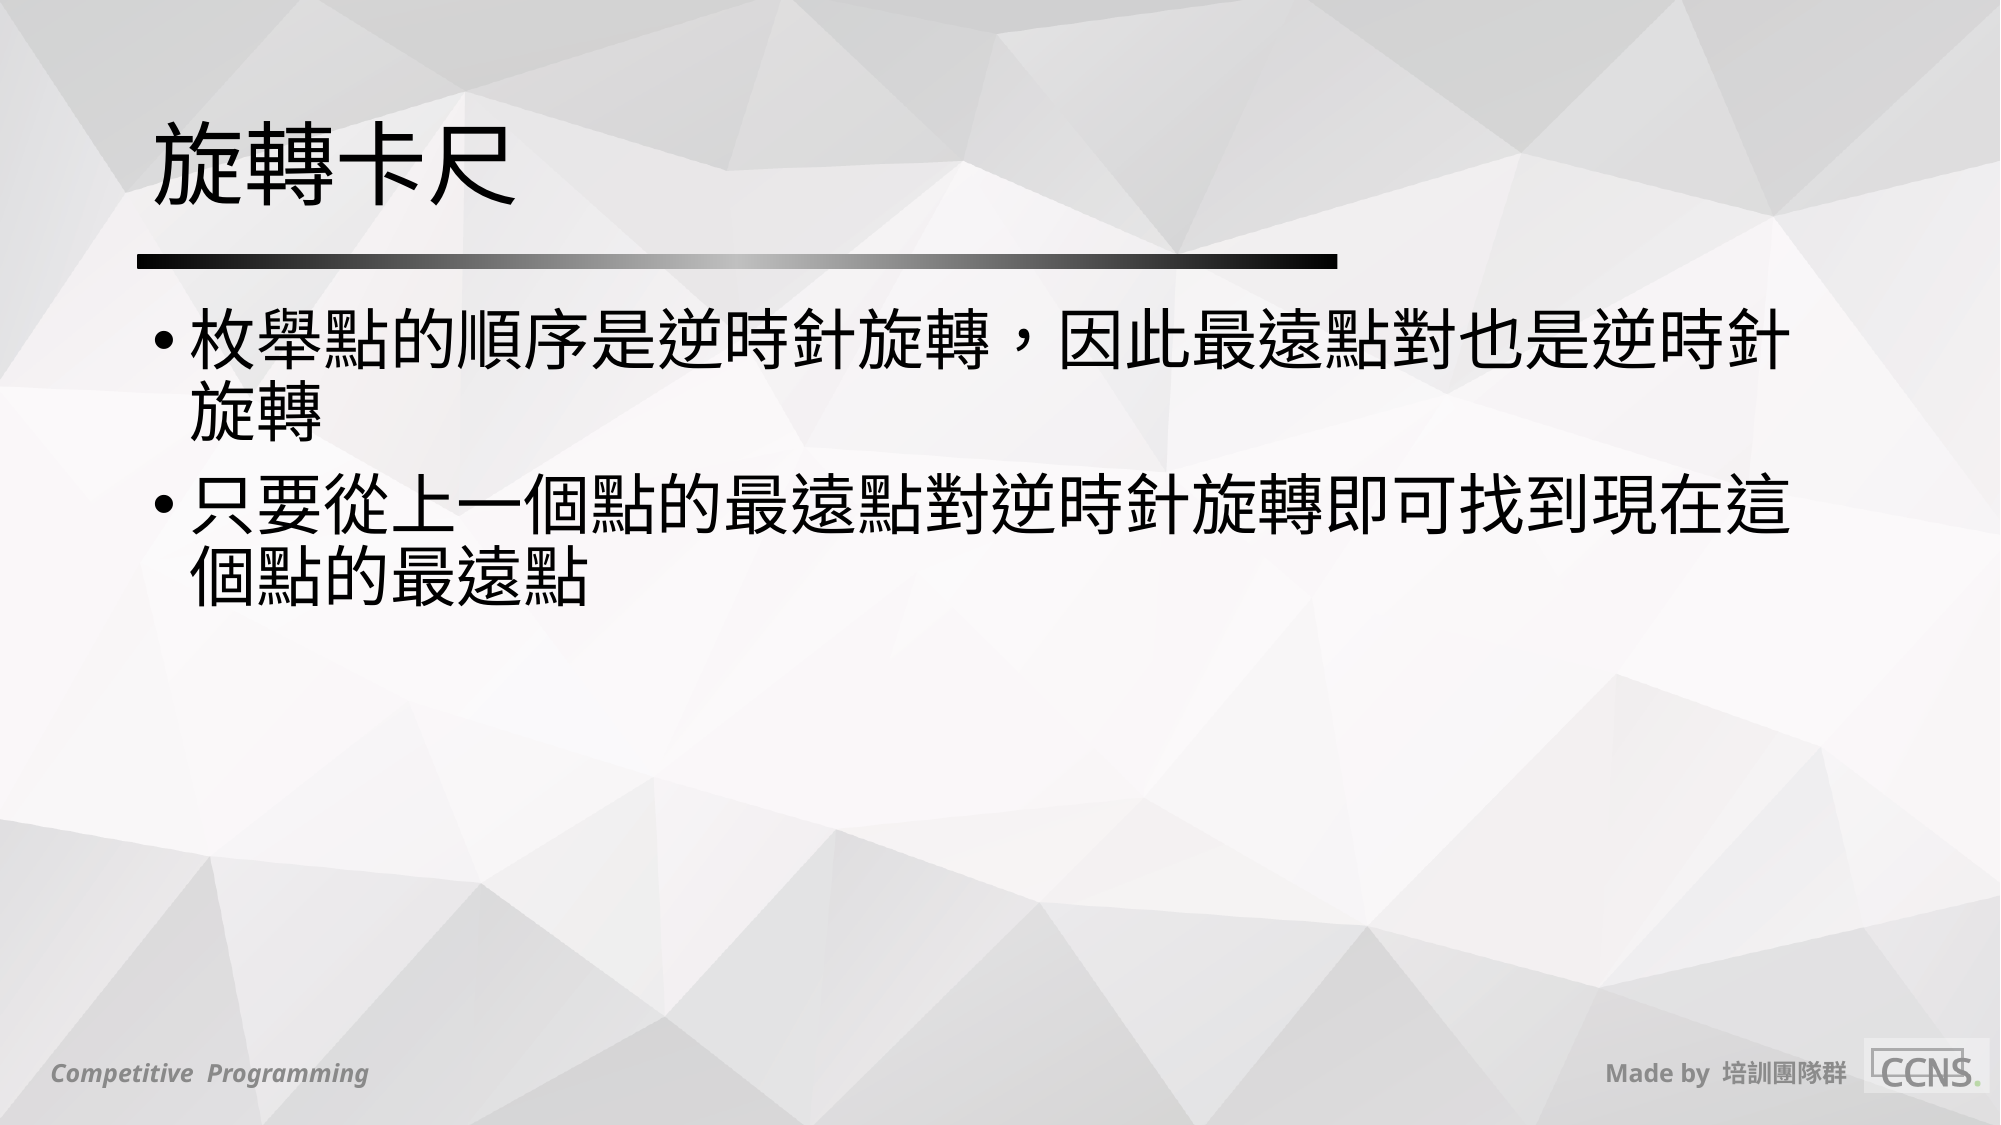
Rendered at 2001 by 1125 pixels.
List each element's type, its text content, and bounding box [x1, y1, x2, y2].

picture [0, 0, 2000, 1125]
title 旋轉卡尺 [137, 59, 1863, 278]
list 枚舉點的順序是逆時針旋轉，因此最遠點對也是逆時針旋轉 只要從上一個點的最遠點對逆時針旋轉即可找到現在這個點的最遠點 [137, 299, 1863, 1014]
